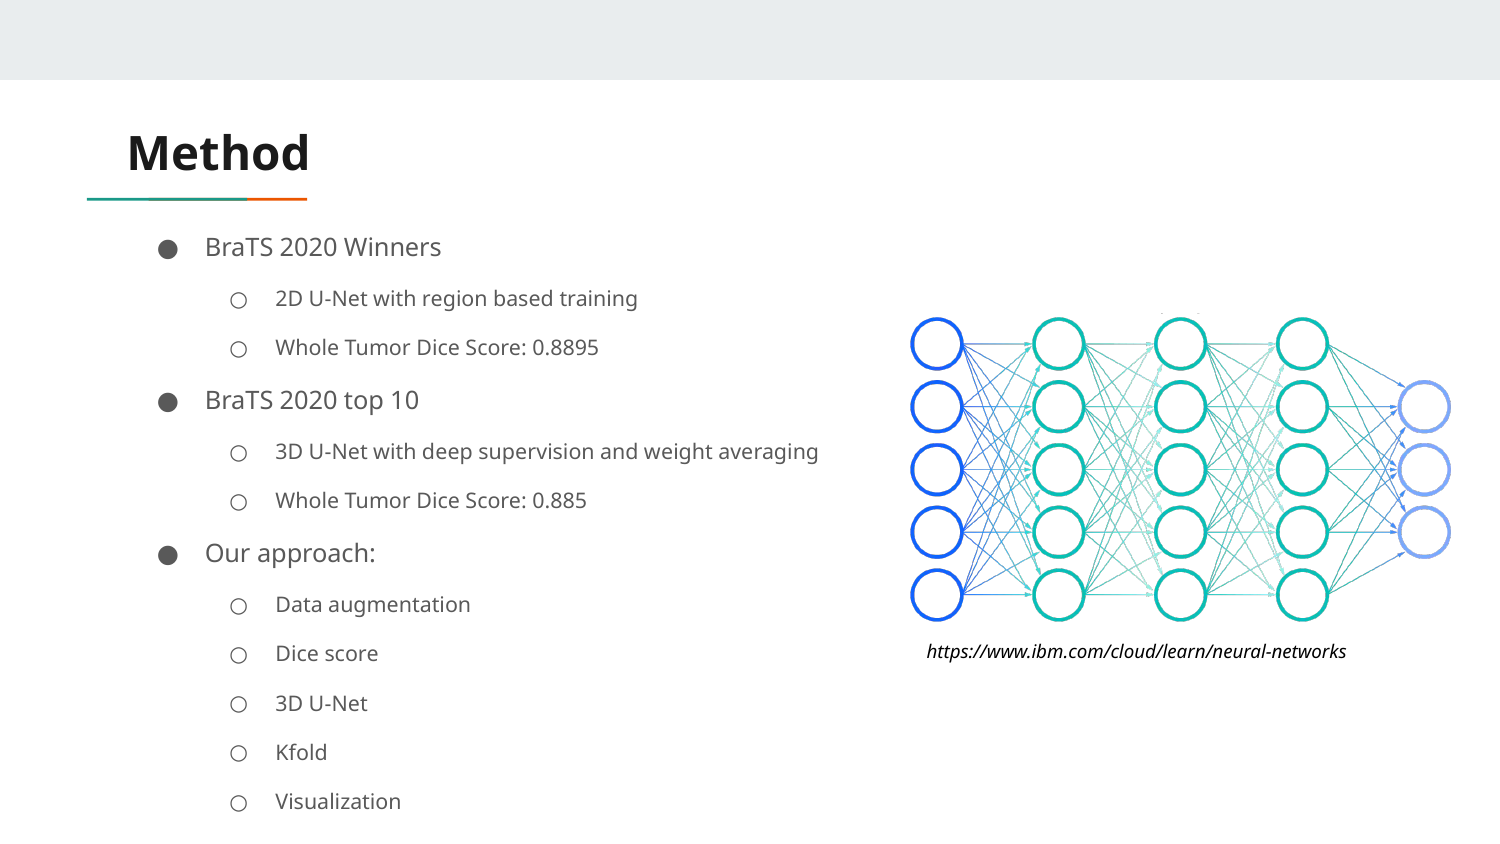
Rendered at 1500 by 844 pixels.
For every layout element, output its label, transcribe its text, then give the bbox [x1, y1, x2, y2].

list BraTS 2020 Winners 2D U-Net with region based training Whole Tumor Dice Score: 0.8895 BraTS 2020 top 10 3D U-Net with deep supervision and weight averaging Whole Tumor Dice Score: 0.885 Our approach: Data augmentation Dice score 3D U-Net Kfold Visualization [119, 211, 853, 833]
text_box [877, 313, 1476, 682]
title Method [111, 107, 1373, 196]
